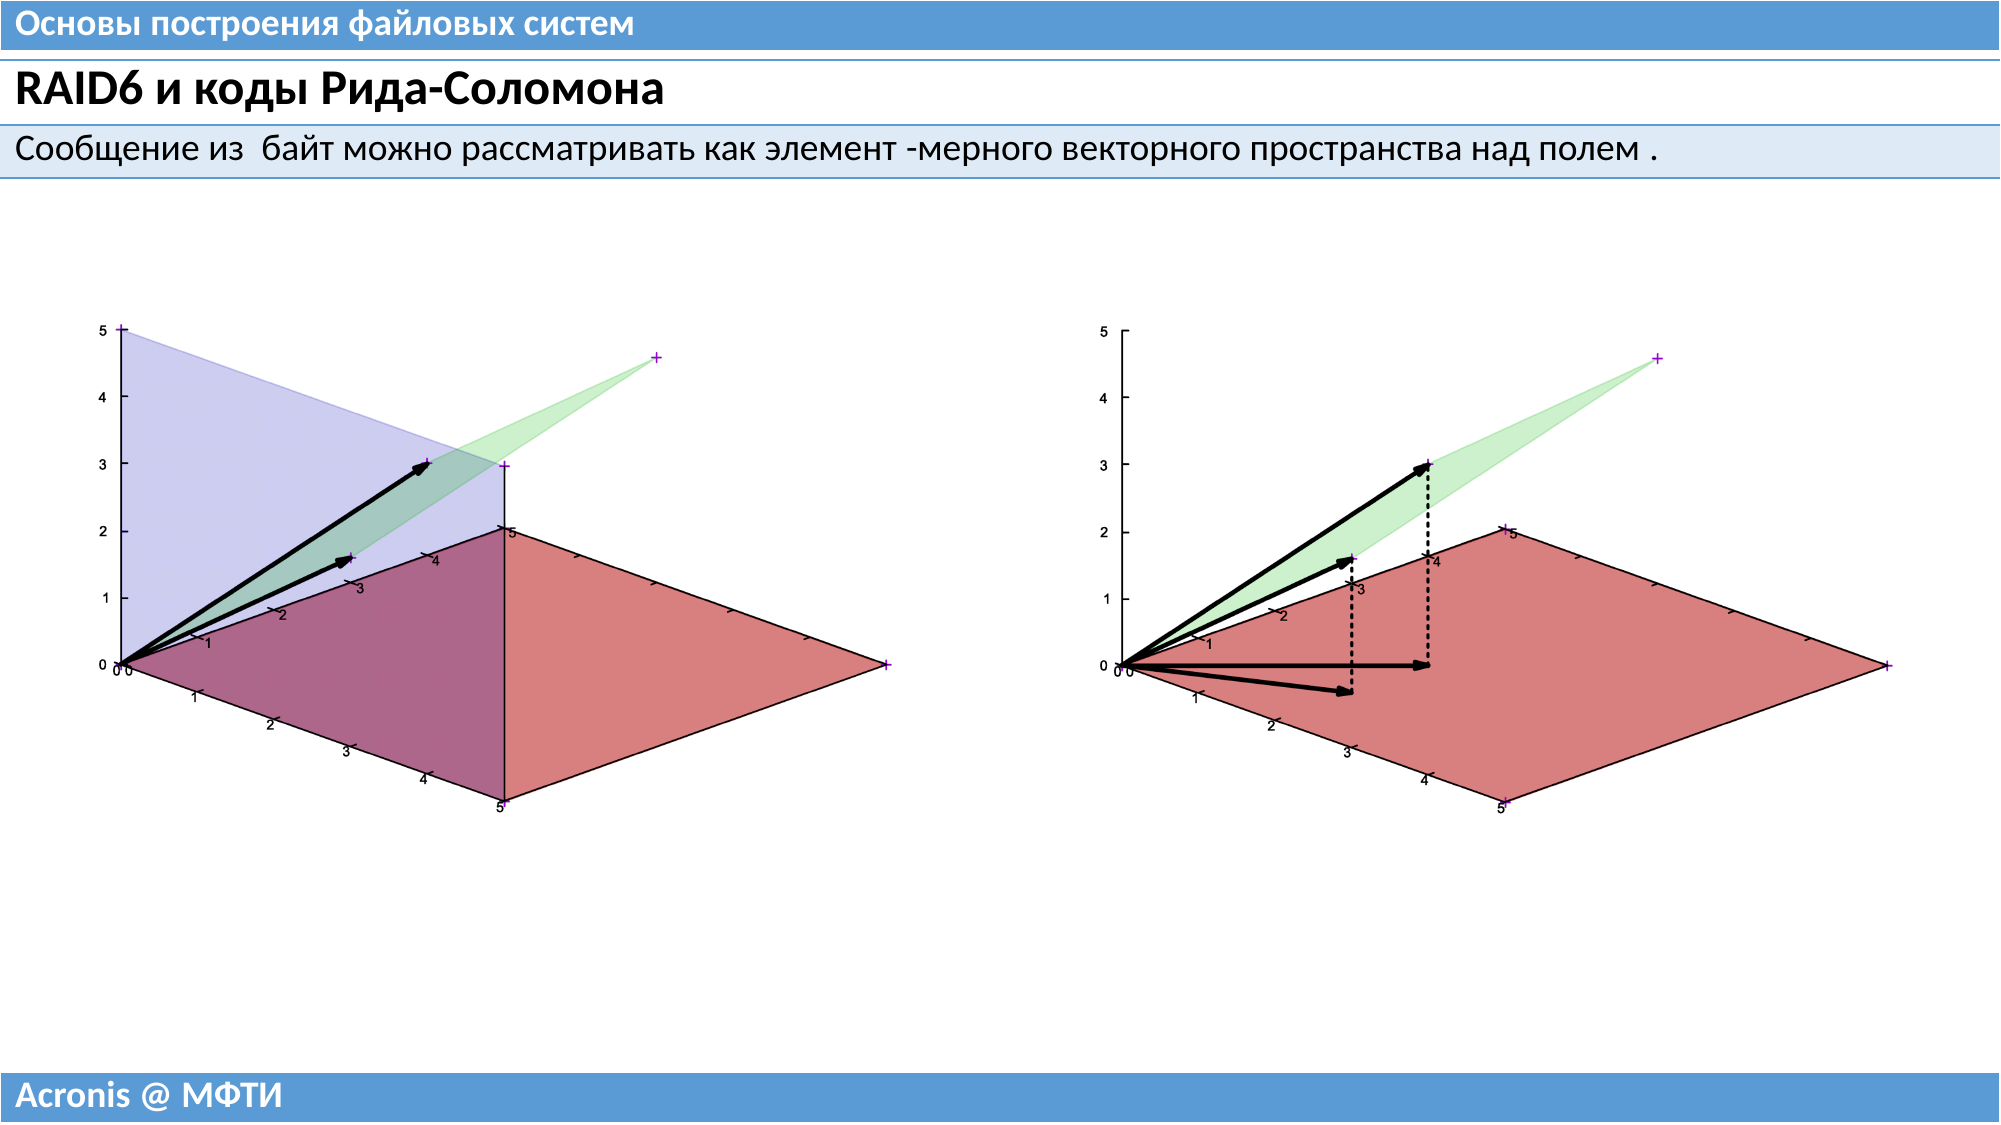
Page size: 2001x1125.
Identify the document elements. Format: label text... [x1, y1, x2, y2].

table_header Acronis @ МФТИ [1, 1073, 1999, 1122]
table_header Основы построения файловых систем [1, 1, 1999, 50]
picture [7, 133, 1000, 879]
picture [1008, 134, 2000, 880]
